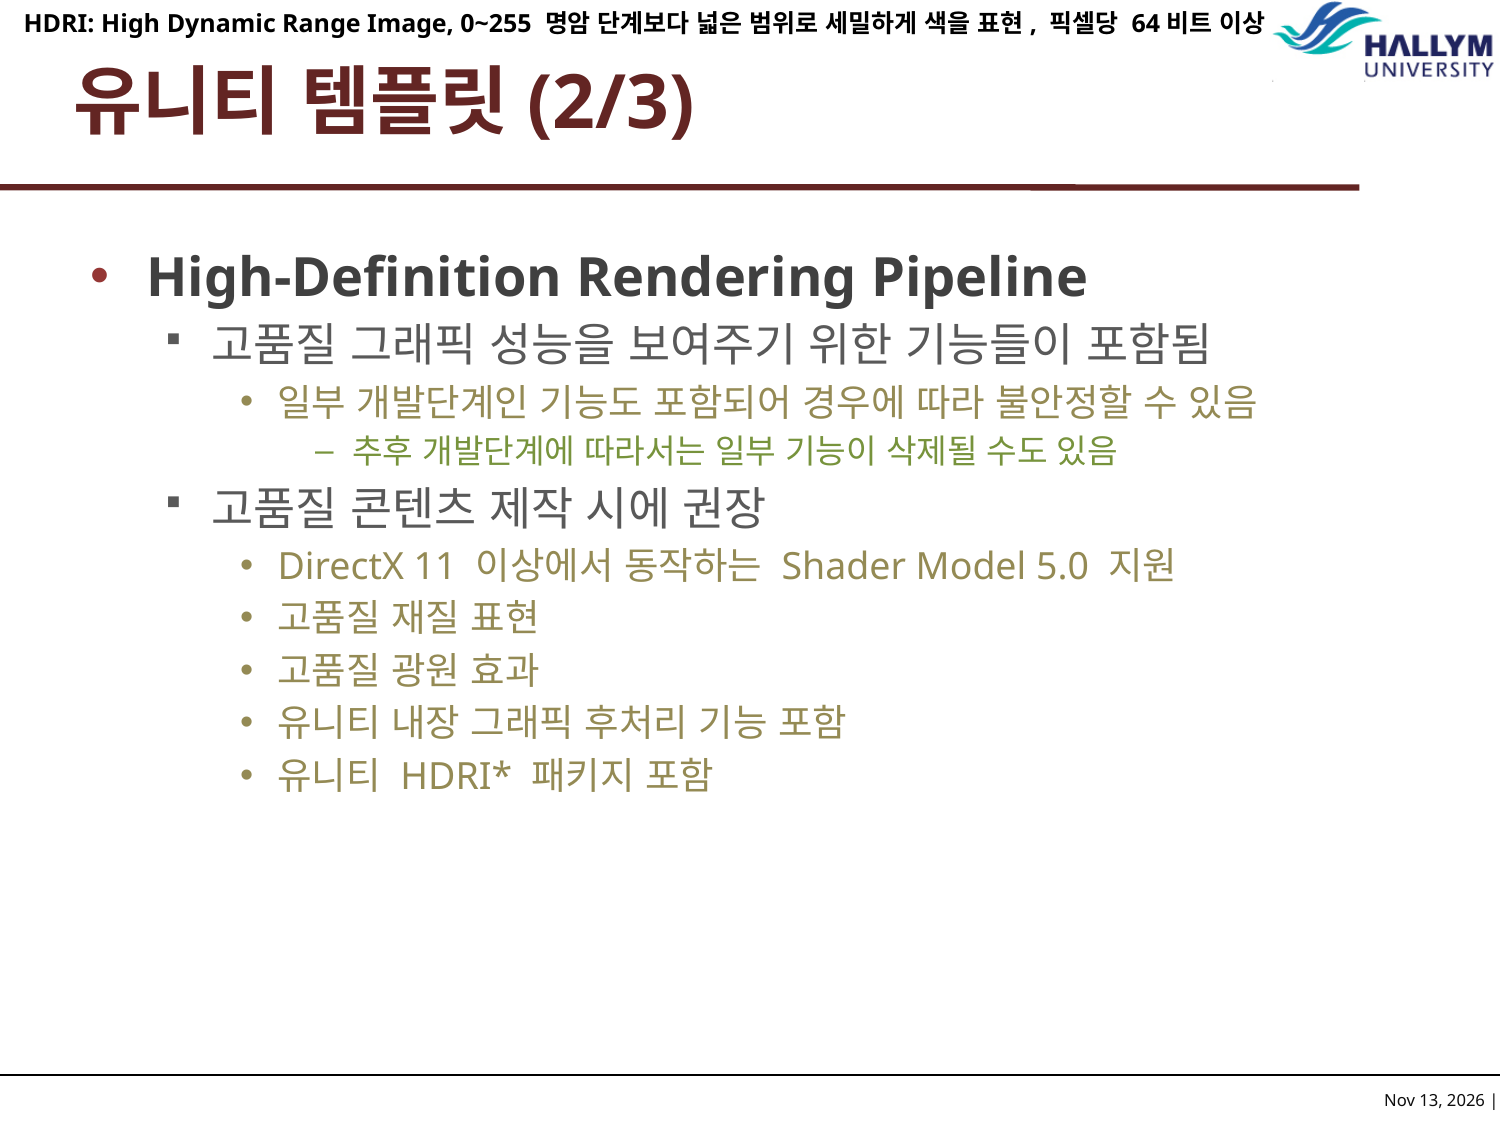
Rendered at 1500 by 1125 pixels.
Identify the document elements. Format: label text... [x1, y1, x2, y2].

list High-Definition Rendering Pipeline 고품질 그래픽 성능을 보여주기 위한 기능들이 포함됨 일부 개발단계인 기능도 포함되어 경우에 따라 불안정할 수 있음 추후 개발단계에 따라서는 일부 기능이 삭제될 수도 있음 고품질 콘텐츠 제작 시에 권장 DirectX 11 이상에서 동작하는 Shader Model 5.0 지원 고품질 재질 표현 고품질 광원 효과 유니티 내장 그래픽 후처리 기능 포함 유니티 HDRI* 패키지 포함 [75, 234, 1425, 1032]
text_box HDRI: High Dynamic Range Image, 0~255 명암 단계보다 넓은 범위로 세밀하게 색을 표현, 픽셀당 64비트 이상 [8, 0, 1281, 45]
title 유니티 템플릿(2/3) [44, 33, 1395, 164]
picture [1281, 0, 1500, 82]
